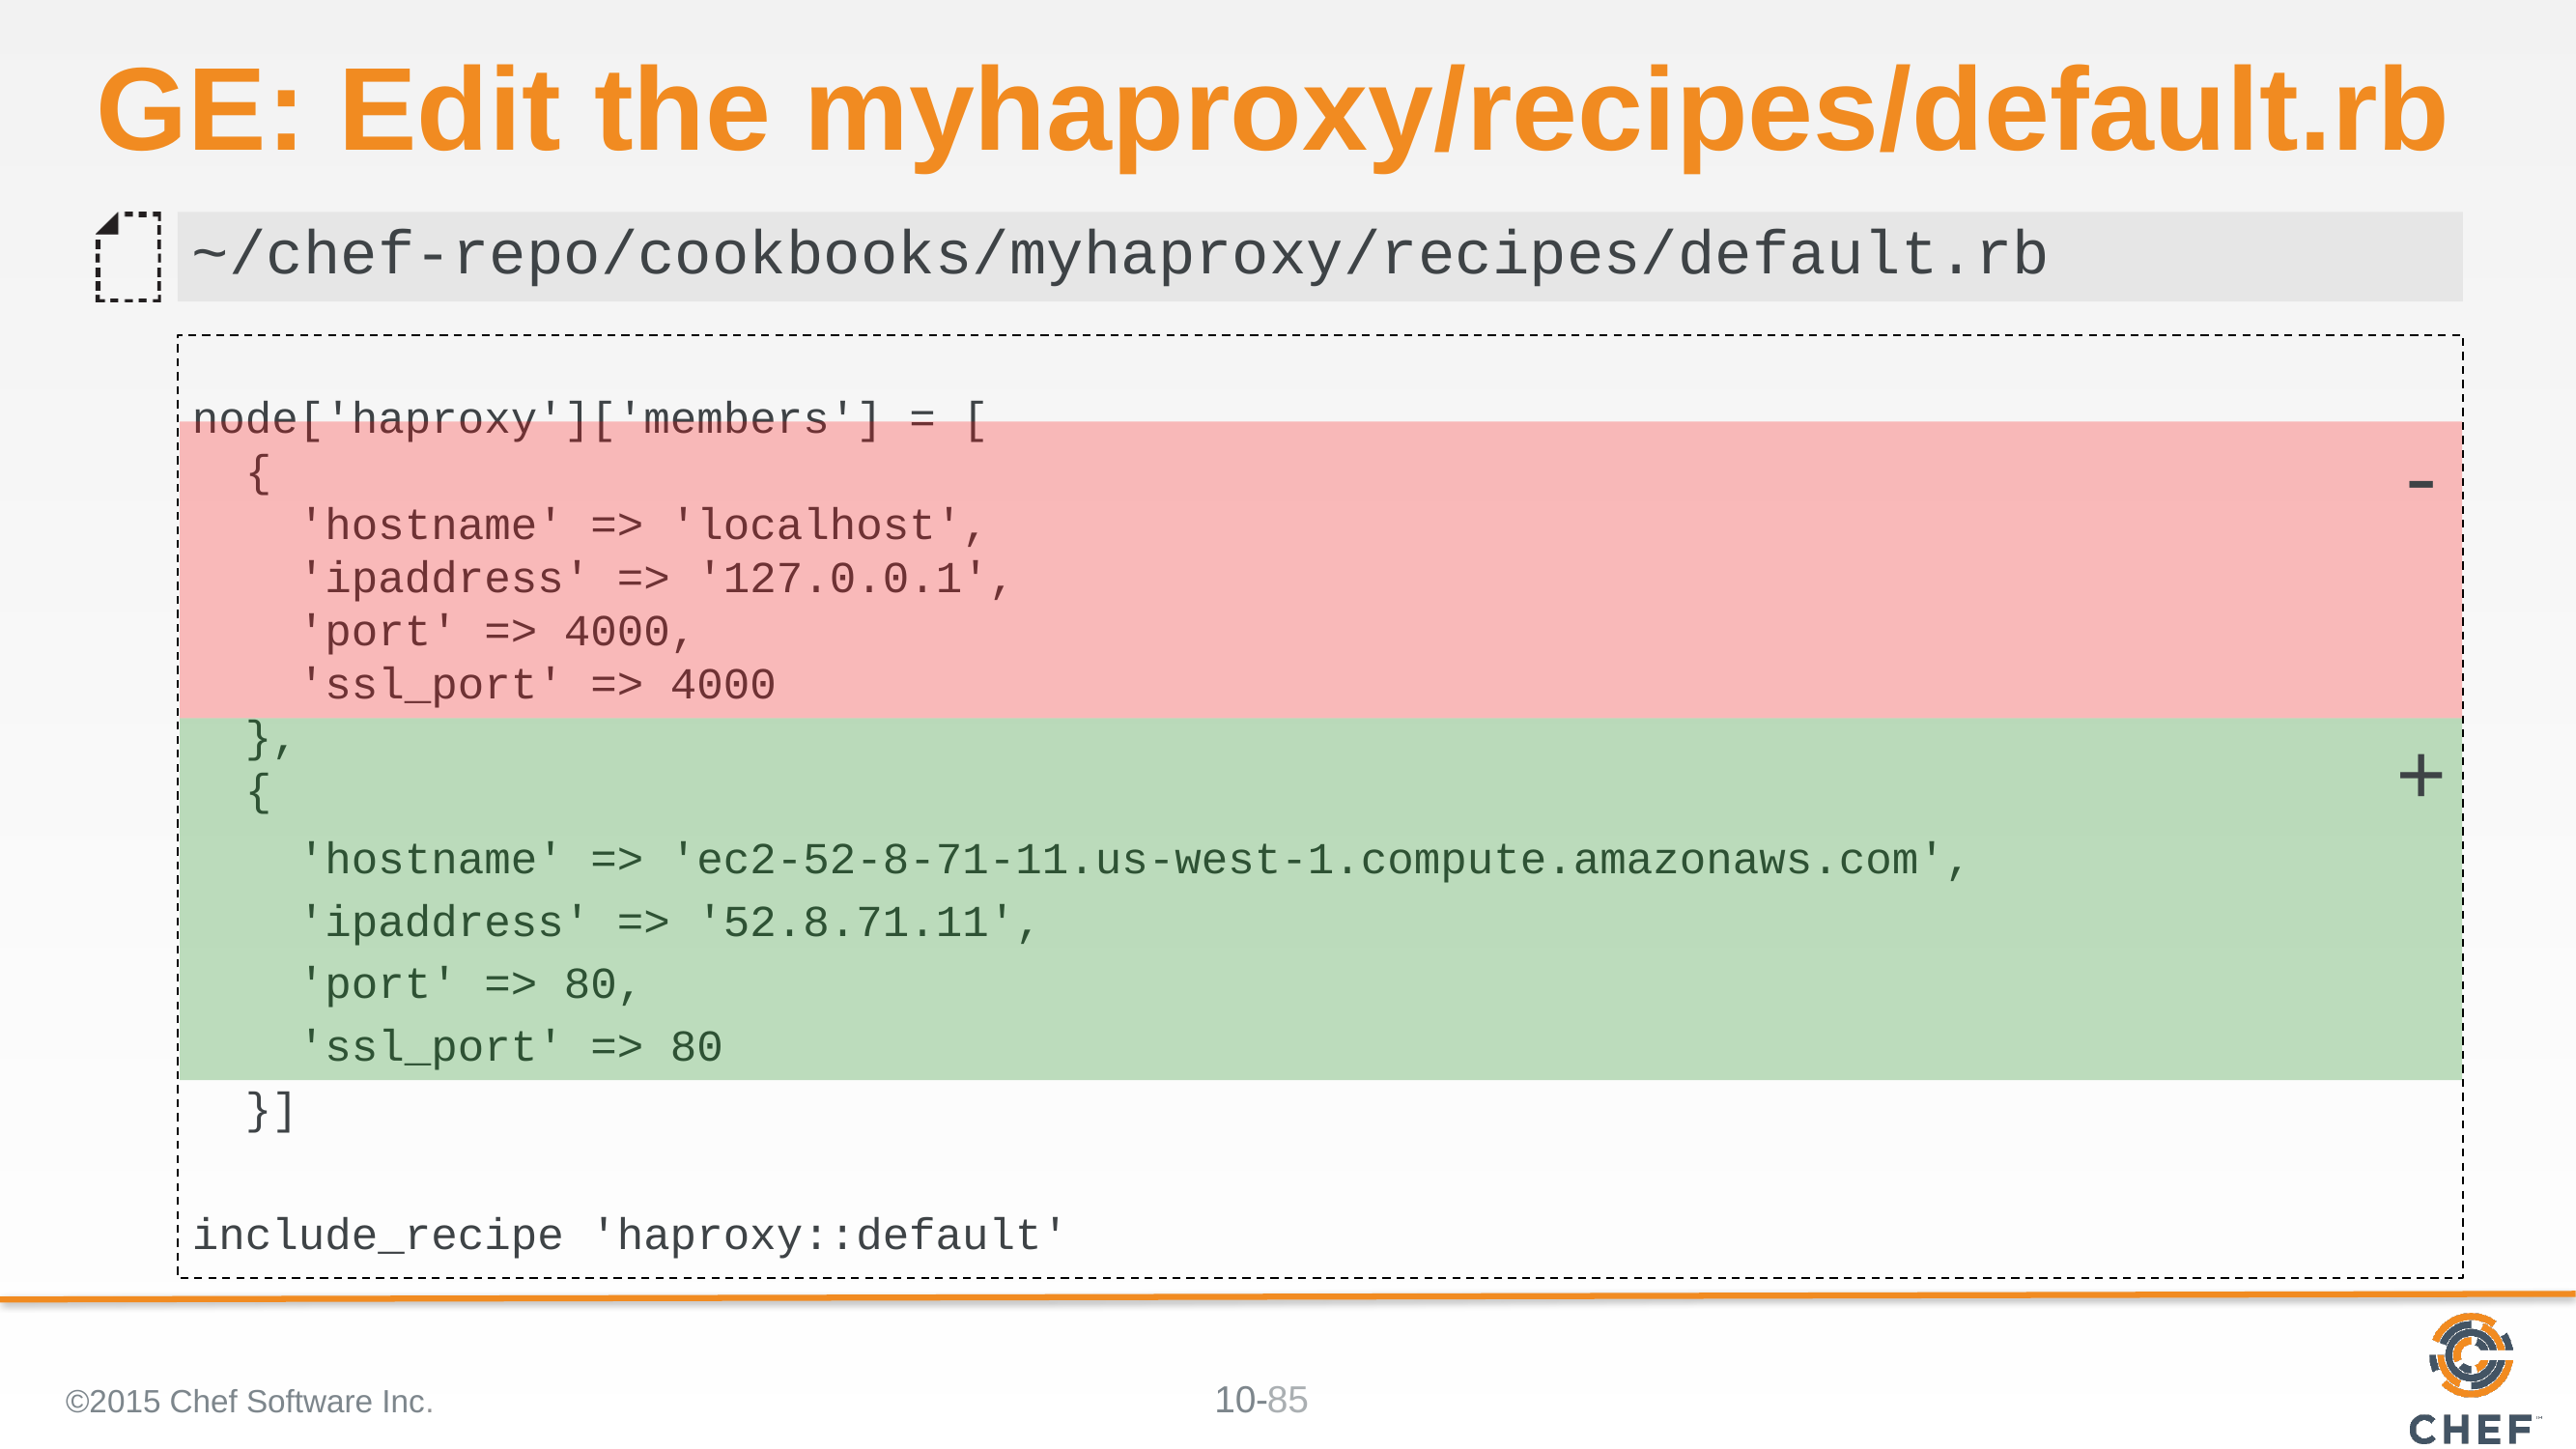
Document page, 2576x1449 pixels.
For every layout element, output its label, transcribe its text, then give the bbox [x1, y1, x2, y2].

title GE: Edit the myhaproxy/recipes/default.rb [96, 48, 2463, 180]
slide_number 85 [998, 1359, 1578, 1437]
list + [180, 719, 2463, 1081]
list - [180, 421, 2463, 719]
list ~/chef-repo/cookbooks/myhaproxy/recipes/default.rb [177, 212, 2463, 302]
footer ©2015 Chef Software Inc. [51, 1359, 952, 1440]
picture [2399, 1297, 2550, 1449]
list node['haproxy']['members'] = [ { 'hostname' => 'localhost', 'ipaddress' => '127.0.0.1', 'port' => 4000, 'ssl_port' => 4000 }, { 'hostname' => 'ec2-52-8-71-11.us-west-1.compute.amazonaws.com', 'ipaddress' => '52.8.71.11', 'port' => 80, 'ssl_port' => 80 }] include_recipe 'haproxy::default' [177, 334, 2464, 1279]
